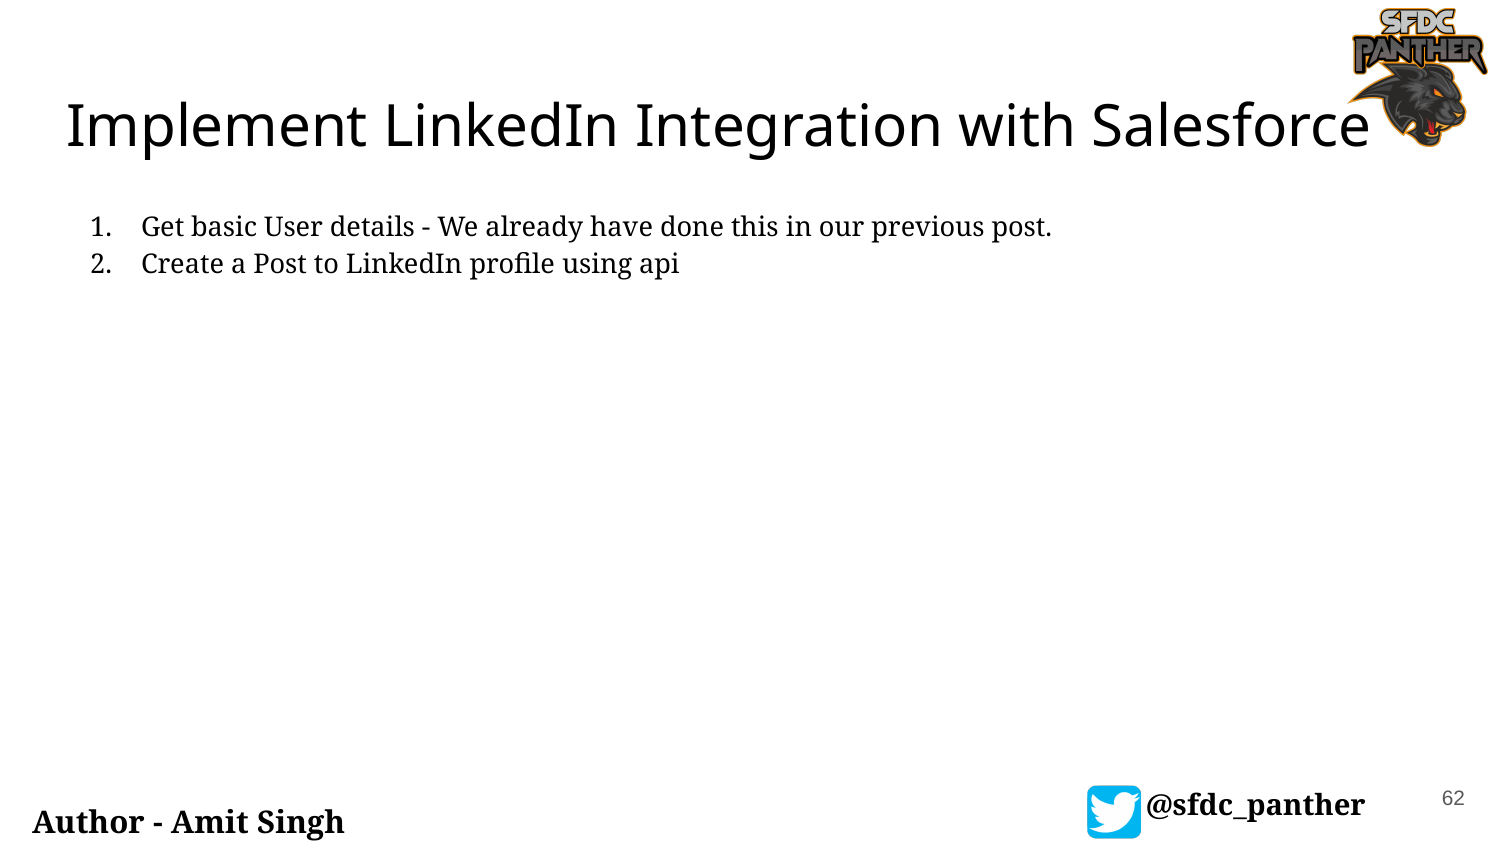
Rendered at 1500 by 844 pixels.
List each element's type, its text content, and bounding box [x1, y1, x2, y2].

title Implement LinkedIn Integration with Salesforce [51, 72, 1449, 167]
list Get basic User details - We already have done this in our previous post. Create a Post to LinkedIn profile using api [51, 189, 1449, 750]
picture [1347, 8, 1488, 147]
picture [1085, 784, 1144, 842]
slide_number 62 [1389, 764, 1480, 830]
